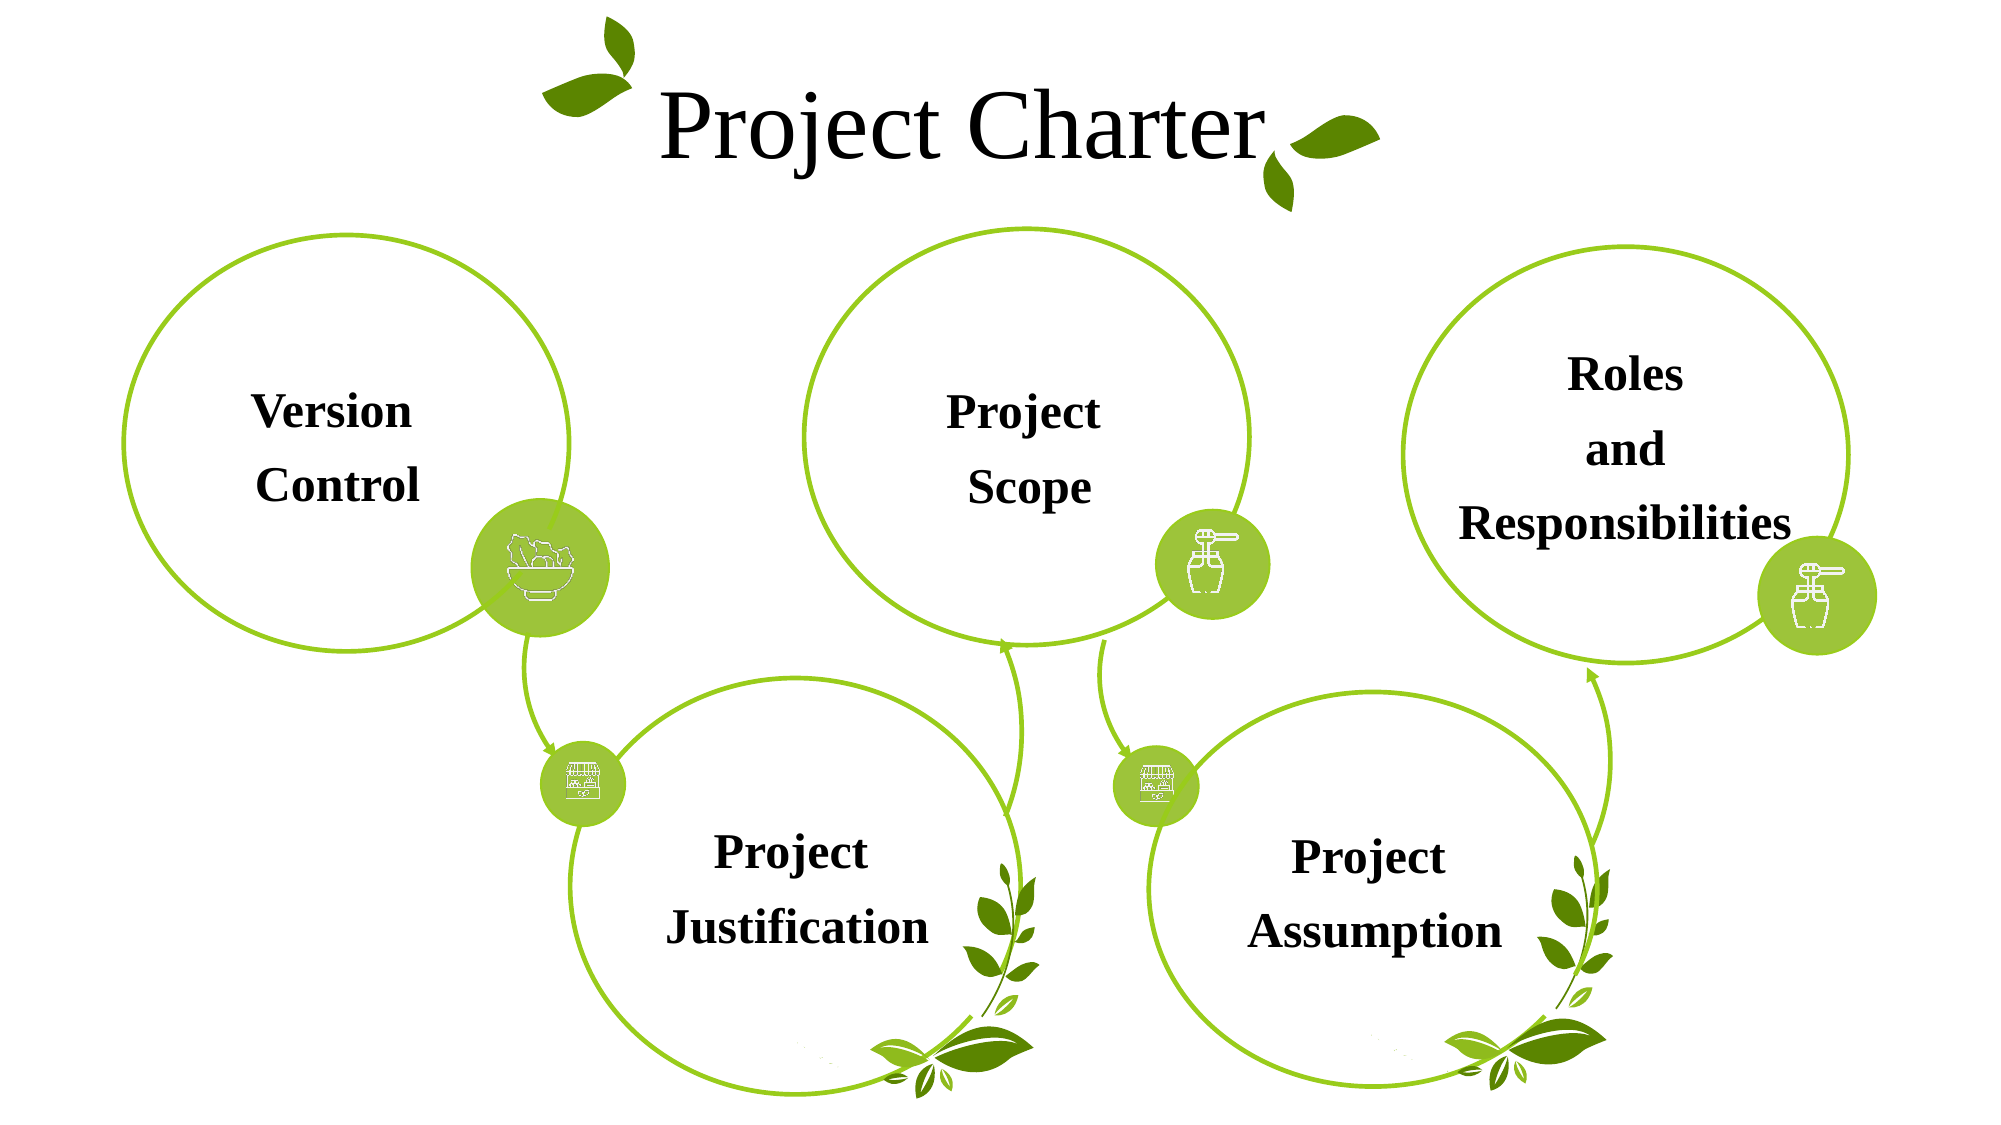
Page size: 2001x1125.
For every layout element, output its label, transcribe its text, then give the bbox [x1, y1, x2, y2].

text_box Project Scope [914, 385, 1146, 514]
text_box [1573, 855, 1584, 869]
text_box [915, 1085, 933, 1099]
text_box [796, 876, 1036, 1085]
text_box [1154, 508, 1271, 620]
picture [564, 762, 601, 806]
text_box [943, 1085, 953, 1092]
text_box Roles and Responsibilities [1455, 347, 1796, 551]
text_box [1482, 667, 1611, 844]
picture [507, 534, 574, 601]
text_box [1757, 535, 1878, 656]
text_box [999, 863, 1010, 876]
text_box [1112, 745, 1195, 828]
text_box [1370, 869, 1614, 1091]
text_box [523, 632, 665, 755]
text_box [477, 501, 610, 637]
text_box Project Justification [625, 825, 969, 955]
text_box [569, 677, 1021, 1095]
text_box [1148, 691, 1597, 1088]
text_box [539, 740, 627, 828]
text_box [1099, 639, 1242, 757]
text_box Project Charter [366, 72, 1559, 181]
text_box [803, 228, 1250, 646]
text_box [799, 643, 1023, 817]
picture [1785, 563, 1850, 628]
text_box [1402, 246, 1849, 664]
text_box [1258, 105, 1380, 207]
picture [1181, 529, 1244, 593]
text_box [123, 234, 570, 652]
picture [1138, 765, 1175, 802]
text_box Version Control [168, 383, 508, 513]
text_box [542, 22, 641, 127]
